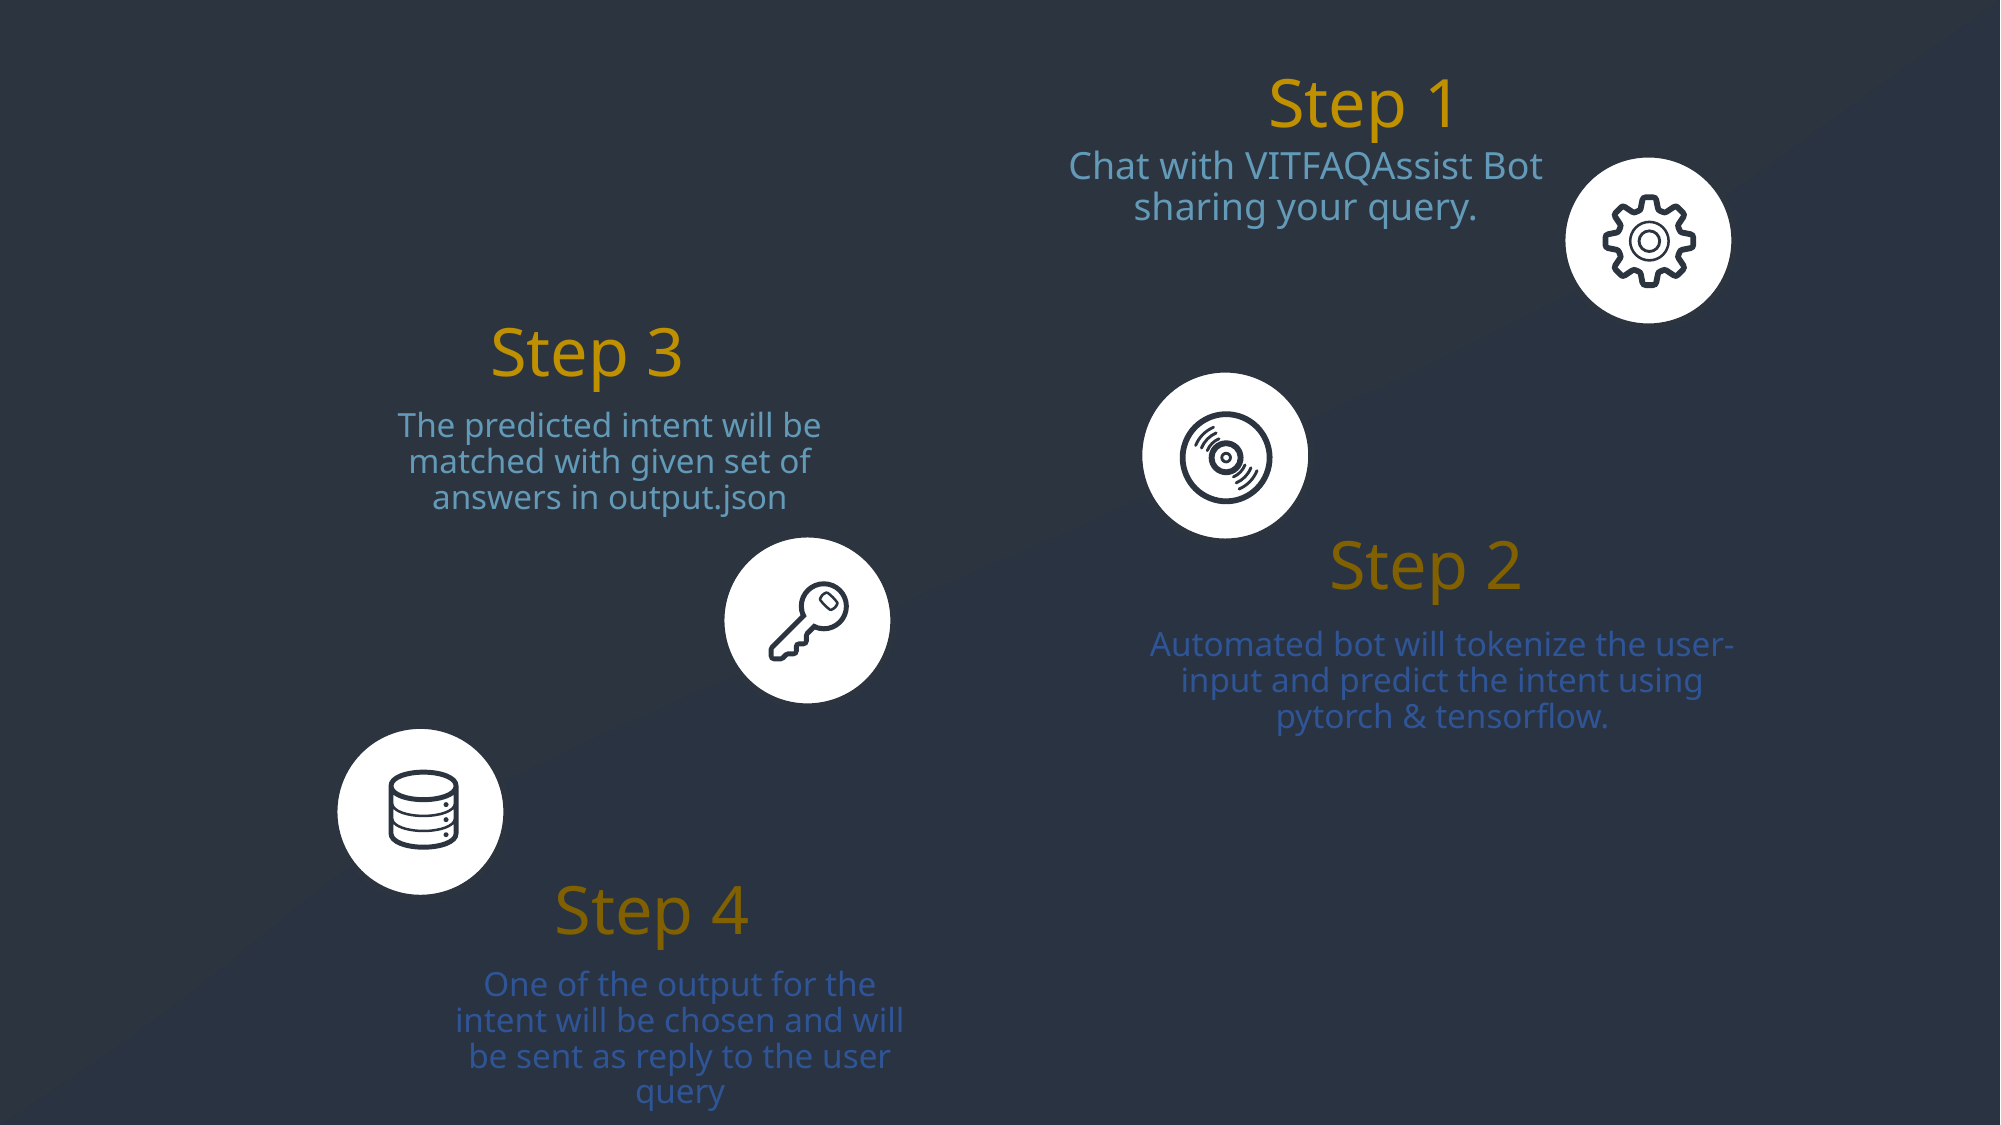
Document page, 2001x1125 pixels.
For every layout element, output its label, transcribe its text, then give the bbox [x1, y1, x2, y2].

text_box Automated bot will tokenize the user-input and predict the intent using pytorch & tensorflow. [1134, 620, 1752, 714]
text_box The predicted intent will be matched with given set of answers in output.json [326, 401, 894, 495]
text_box Step 2 [1078, 520, 1775, 616]
text_box Step 3 [239, 307, 936, 403]
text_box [1562, 154, 1735, 327]
text_box Step 4 [303, 865, 1000, 961]
text_box [0, 0, 2000, 1125]
text_box Step 1 [1017, 58, 1714, 154]
text_box One of the output for the intent will be chosen and will be sent as reply to the user query [418, 960, 942, 1053]
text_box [1139, 369, 1312, 542]
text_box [721, 534, 894, 707]
text_box Chat with VITFAQAssist Bot sharing your query. [1017, 140, 1594, 233]
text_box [334, 725, 507, 898]
